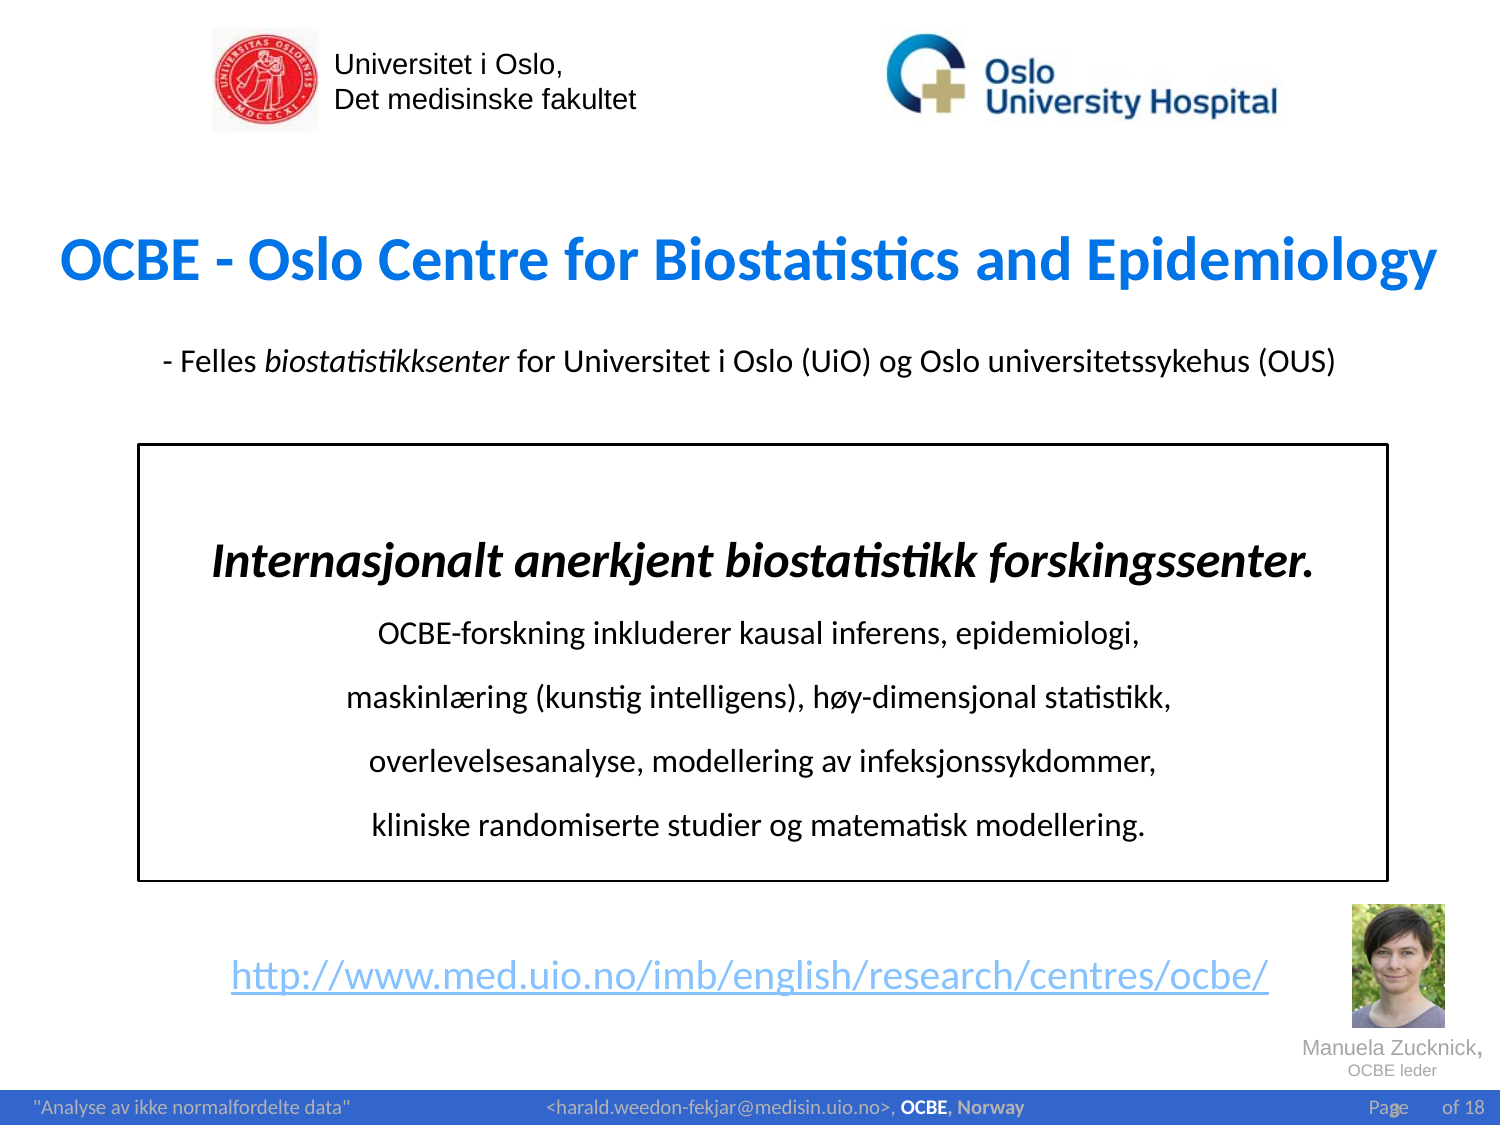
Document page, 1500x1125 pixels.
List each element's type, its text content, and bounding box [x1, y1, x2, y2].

text_box Internasjonalt anerkjent biostatistikk forskingssenter. OCBE-forskning inkluderer kausal inferens, epidemiologi, maskinlæring (kunstig intelligens), høy-dimensjonal statistikk, overlevelsesanalyse, modellering av infeksjonssykdommer, kliniske randomiserte studier og matematisk modellering. ​​ [138, 444, 1388, 882]
title OCBE - Oslo Centre for Biostatistics and Epidemiology [0, 184, 1500, 327]
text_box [212, 28, 1288, 133]
text_box http://www.med.uio.no/imb/english/research/centres/ocbe/ [216, 940, 1279, 1006]
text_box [1284, 904, 1500, 1089]
text_box - Felles biostatistikksenter for Universitet i Oslo (UiO) og Oslo universitetssykehus (OUS) [53, 319, 1447, 386]
